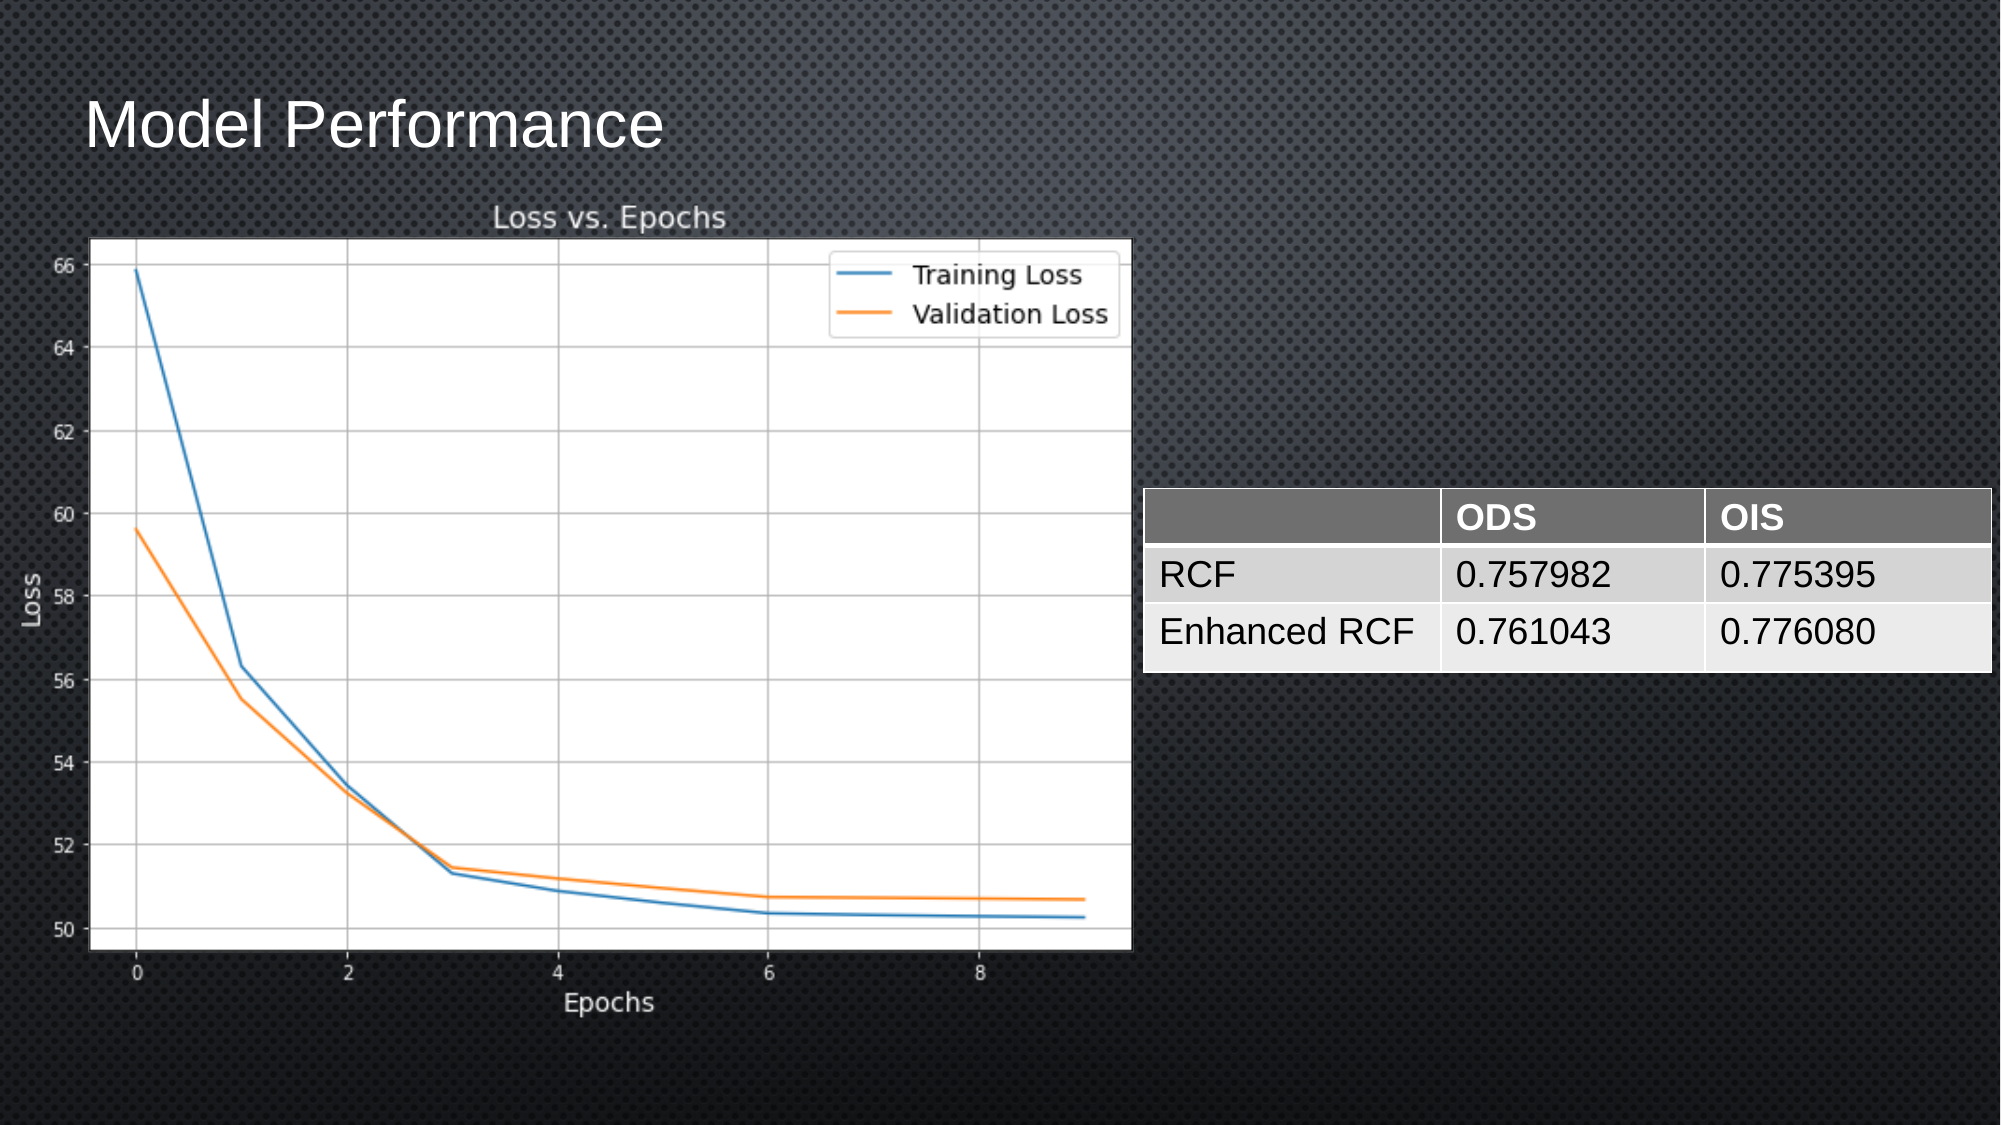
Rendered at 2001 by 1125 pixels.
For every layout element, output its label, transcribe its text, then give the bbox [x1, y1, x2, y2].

table_cell 0.757982 [1442, 548, 1704, 602]
table_cell Enhanced RCF [1145, 604, 1440, 671]
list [5, 193, 1145, 1029]
table_header [1145, 489, 1440, 543]
table_header ODS [1442, 489, 1704, 543]
table_cell 0.776080 [1706, 604, 1991, 671]
table_header OIS [1706, 489, 1991, 543]
table_cell 0.775395 [1706, 548, 1991, 602]
title Model Performance [69, 48, 1877, 194]
table_cell 0.761043 [1442, 604, 1704, 671]
table_cell RCF [1145, 548, 1440, 602]
